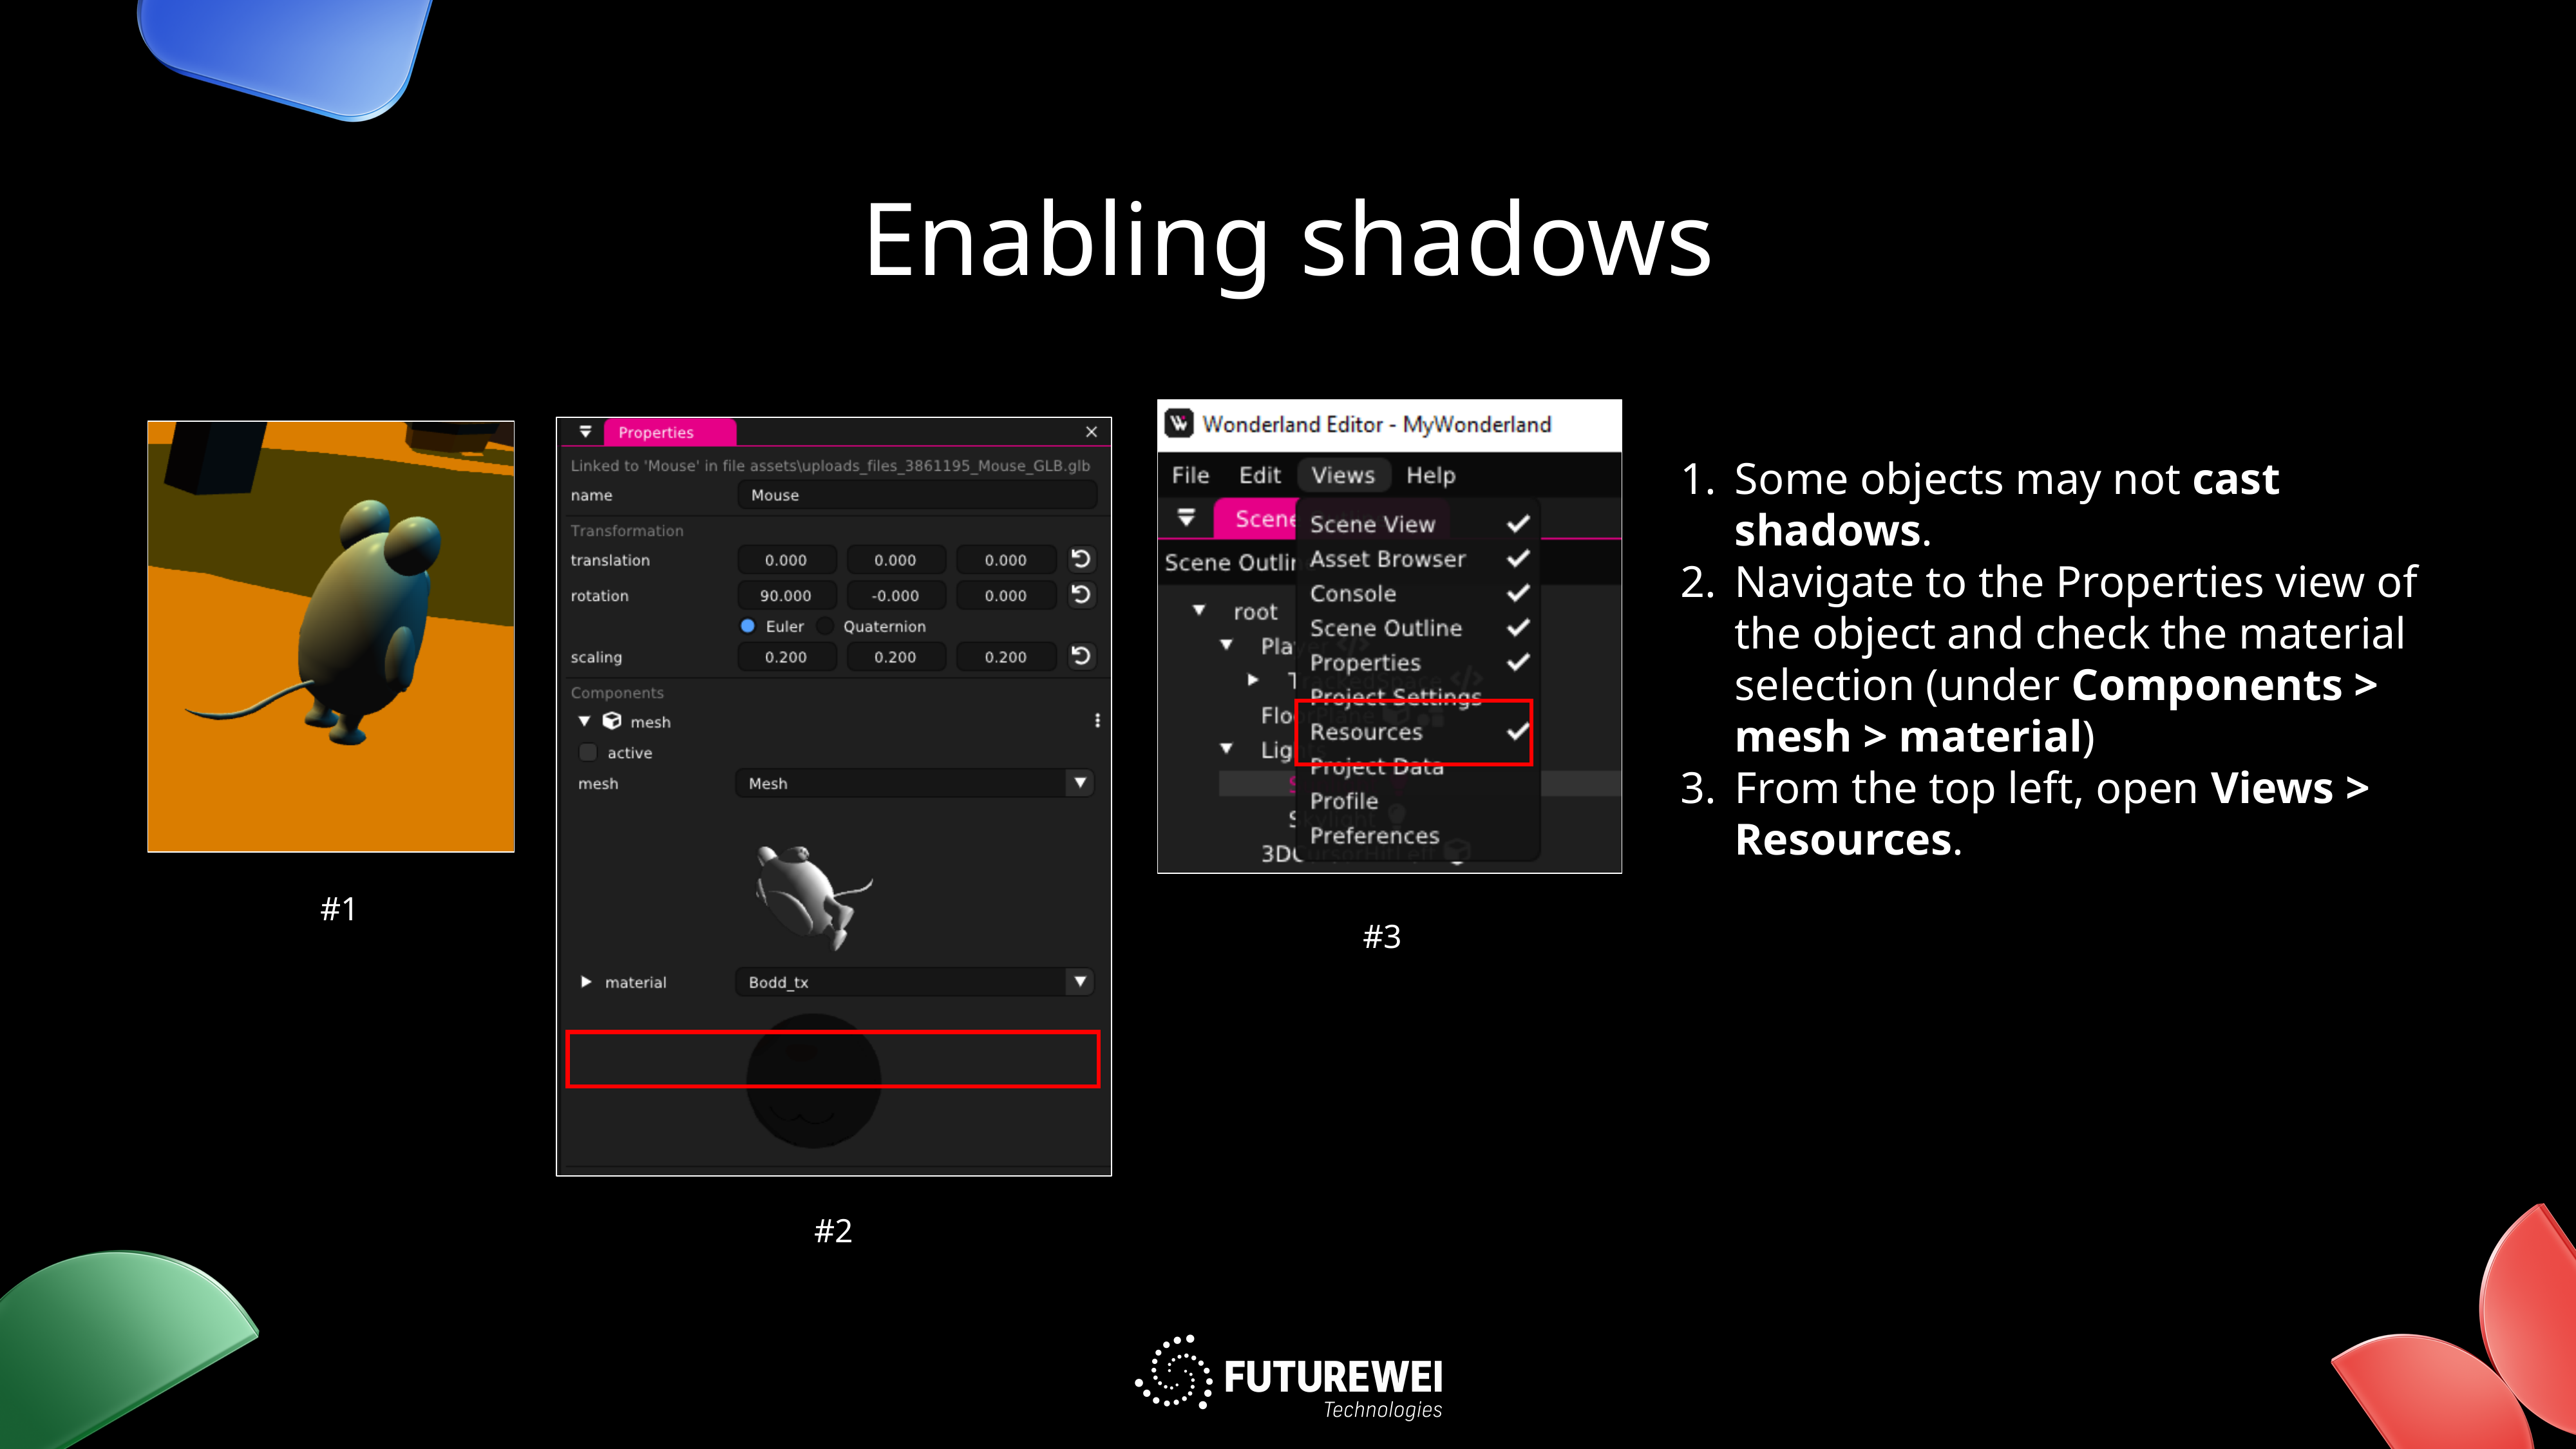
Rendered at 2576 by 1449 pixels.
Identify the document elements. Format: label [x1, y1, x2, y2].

picture [1158, 400, 1622, 873]
picture [147, 421, 514, 852]
picture [1104, 1303, 1472, 1441]
text_box [0, 0, 2576, 1449]
picture [556, 417, 1112, 1176]
